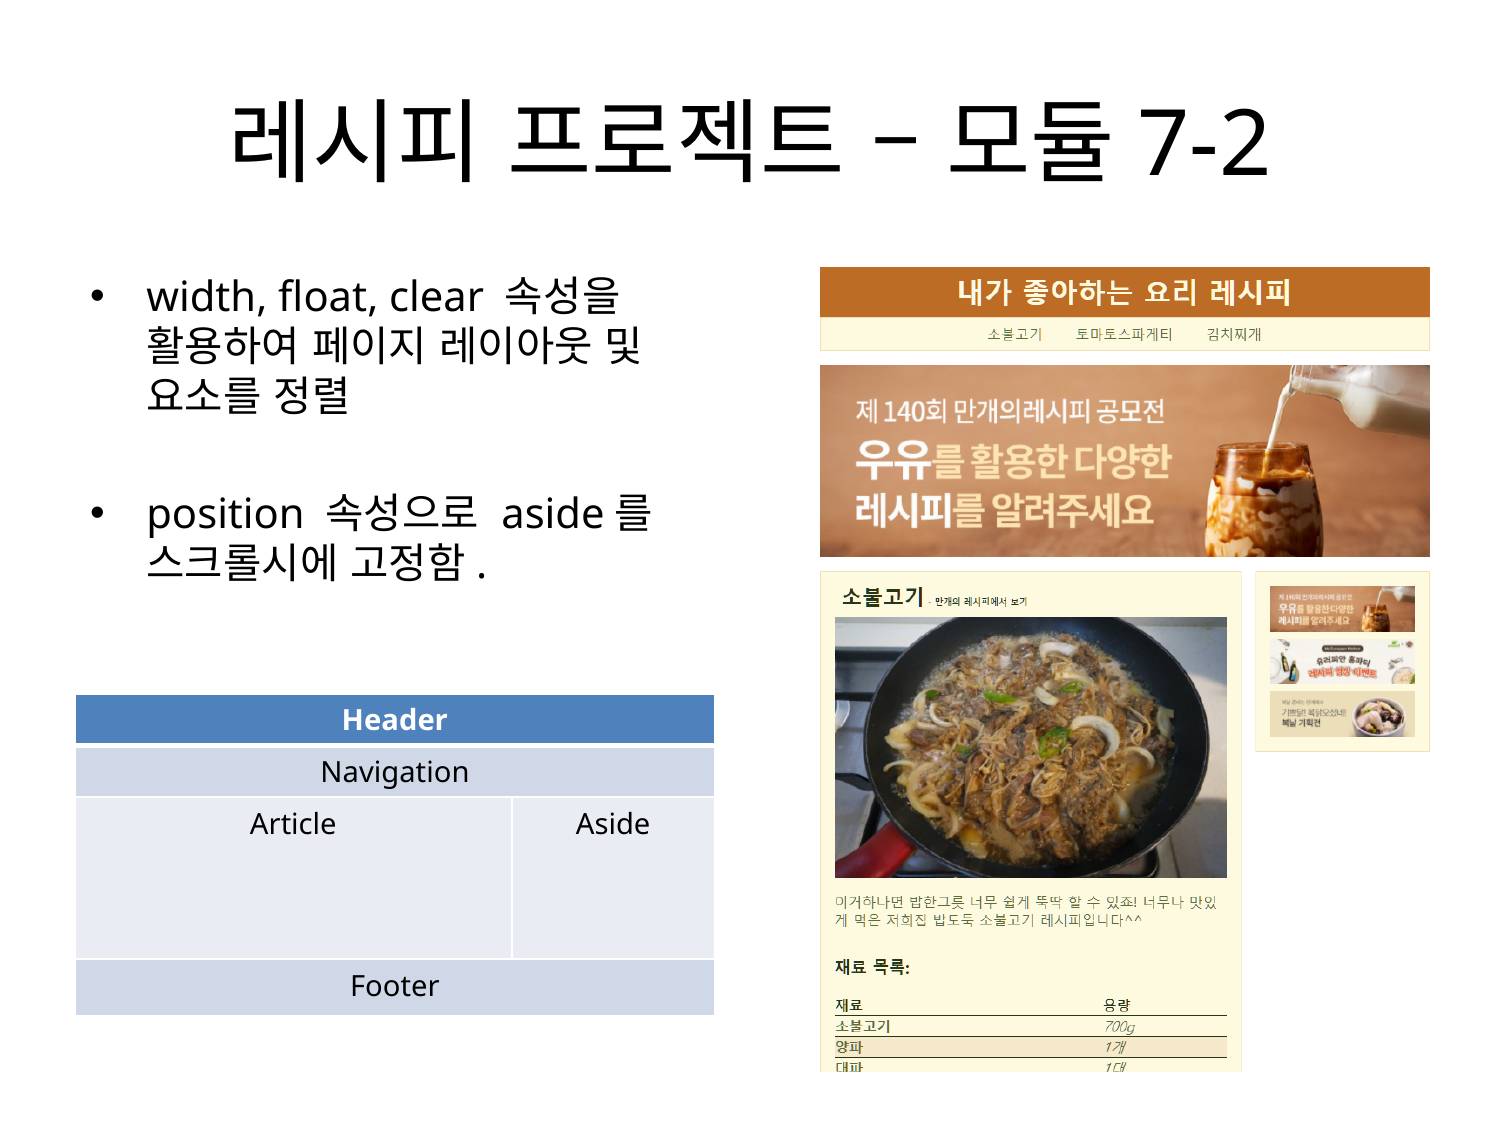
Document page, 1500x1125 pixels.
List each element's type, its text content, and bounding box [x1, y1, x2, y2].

table_header Header [76, 695, 714, 743]
picture [816, 266, 1431, 1073]
table_cell Aside [513, 798, 714, 958]
title 레시피 프로젝트 – 모듈7-2 [75, 45, 1425, 233]
table_cell Footer [76, 960, 714, 1015]
list width, float, clear 속성을 활용하여 페이지 레이아웃 및 요소를 정렬 position 속성으로 aside를 스크롤시에 고정함. [75, 262, 750, 1005]
table_cell Article [76, 798, 511, 958]
table_cell Navigation [76, 748, 714, 796]
